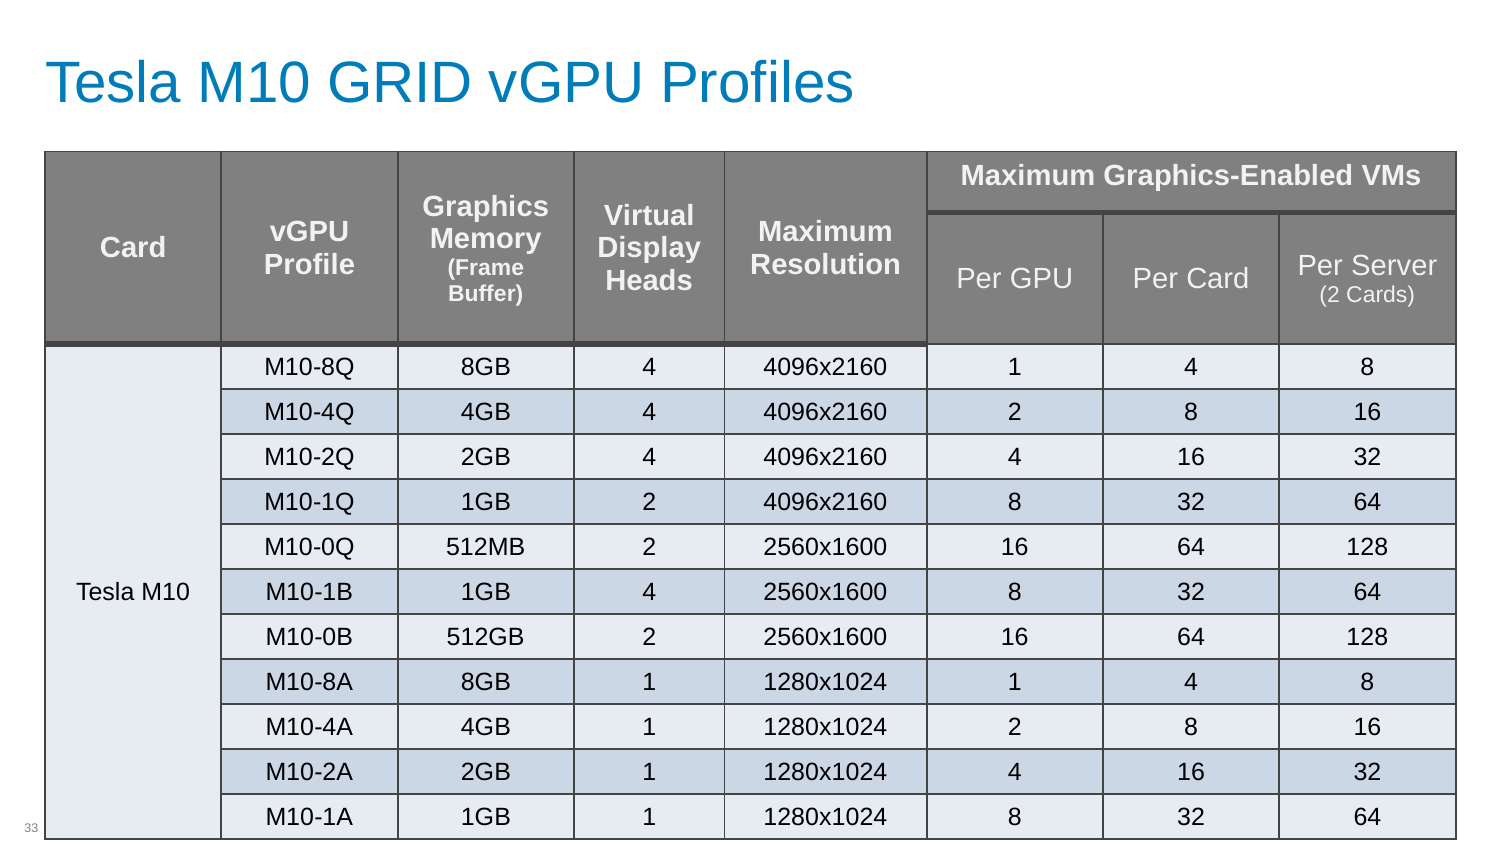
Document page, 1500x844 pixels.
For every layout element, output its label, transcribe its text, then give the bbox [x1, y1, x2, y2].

table_cell 32 [1104, 480, 1278, 523]
table_header Card [46, 152, 220, 341]
table_cell M10-4A [222, 705, 397, 748]
table_cell M10-2A [222, 750, 397, 793]
table_cell 64 [1280, 795, 1455, 838]
table_cell 1 [575, 705, 724, 748]
table_cell 16 [1104, 435, 1278, 478]
table_cell 2GB [399, 750, 573, 793]
table_cell 512GB [399, 615, 573, 658]
table_cell 128 [1280, 525, 1455, 568]
table_cell M10-8Q [222, 347, 397, 388]
table_cell 1GB [399, 795, 573, 838]
table_cell 4 [1104, 660, 1278, 703]
table_header Maximum Graphics-Enabled VMs [928, 152, 1455, 210]
table_cell 1280x1024 [725, 660, 926, 703]
table_cell 32 [1104, 795, 1278, 838]
table_cell 8GB [399, 347, 573, 388]
table_cell M10-0B [222, 615, 397, 658]
table_cell Per Server (2 Cards) [1280, 215, 1455, 343]
table_cell 2 [575, 480, 724, 523]
table_cell 4 [928, 750, 1102, 793]
table_header vGPU Profile [222, 152, 397, 341]
table_cell M10-2Q [222, 435, 397, 478]
table_header Graphics Memory (Frame Buffer) [399, 152, 573, 341]
table_cell 8 [1104, 705, 1278, 748]
table_cell 8 [928, 480, 1102, 523]
table_cell 4 [575, 347, 724, 388]
table_cell 1280x1024 [725, 705, 926, 748]
table_header Virtual Display Heads [575, 152, 724, 341]
table_cell 64 [1280, 480, 1455, 523]
table_cell 16 [1280, 705, 1455, 748]
table_cell M10-4Q [222, 390, 397, 433]
table_cell 4 [1104, 345, 1278, 388]
table_cell 1 [928, 660, 1102, 703]
table_cell 4 [575, 390, 724, 433]
table_cell 1 [575, 750, 724, 793]
table_cell 1 [575, 660, 724, 703]
title Tesla M10 GRID vGPU Profiles [45, 44, 1350, 123]
table_cell 16 [1104, 750, 1278, 793]
table_cell 4GB [399, 705, 573, 748]
table_cell 2 [928, 390, 1102, 433]
table_cell 4 [575, 435, 724, 478]
table_cell 16 [1280, 390, 1455, 433]
table_cell 8 [928, 570, 1102, 613]
table_cell 4096x2160 [725, 435, 926, 478]
table_cell 8 [1280, 345, 1455, 388]
table_cell 2 [575, 615, 724, 658]
table_cell 4GB [399, 390, 573, 433]
table_cell 2 [928, 705, 1102, 748]
table_cell 2560x1600 [725, 570, 926, 613]
table_cell 1 [575, 795, 724, 838]
table_cell 4 [928, 435, 1102, 478]
table_cell Per Card [1104, 215, 1278, 343]
table_cell 32 [1280, 435, 1455, 478]
table_cell M10-8A [222, 660, 397, 703]
table_cell 1280x1024 [725, 750, 926, 793]
table_cell 2560x1600 [725, 615, 926, 658]
table_cell M10-0Q [222, 525, 397, 568]
table_cell M10-1B [222, 570, 397, 613]
table_cell Per GPU [928, 215, 1102, 343]
table_cell 8GB [399, 660, 573, 703]
table_cell 2 [575, 525, 724, 568]
table_cell 32 [1104, 570, 1278, 613]
table_cell Tesla M10 [46, 347, 220, 838]
table_cell 1GB [399, 480, 573, 523]
table_cell 1 [928, 345, 1102, 388]
table_cell M10-1Q [222, 480, 397, 523]
table_cell 8 [1280, 660, 1455, 703]
table_cell 8 [928, 795, 1102, 838]
table_cell 64 [1104, 615, 1278, 658]
table_cell 4096x2160 [725, 347, 926, 388]
table_cell 1GB [399, 570, 573, 613]
table_cell 4096x2160 [725, 390, 926, 433]
table_cell 4096x2160 [725, 480, 926, 523]
table_cell 16 [928, 615, 1102, 658]
table_cell M10-1A [222, 795, 397, 838]
table_cell 64 [1280, 570, 1455, 613]
table_cell 16 [928, 525, 1102, 568]
table_cell 2560x1600 [725, 525, 926, 568]
table_cell 8 [1104, 390, 1278, 433]
table_cell 1280x1024 [725, 795, 926, 838]
table_cell 2GB [399, 435, 573, 478]
table_cell 32 [1280, 750, 1455, 793]
table_cell 4 [575, 570, 724, 613]
table_cell 128 [1280, 615, 1455, 658]
table_header Maximum Resolution [725, 152, 926, 341]
table_cell 64 [1104, 525, 1278, 568]
table_cell 512MB [399, 525, 573, 568]
